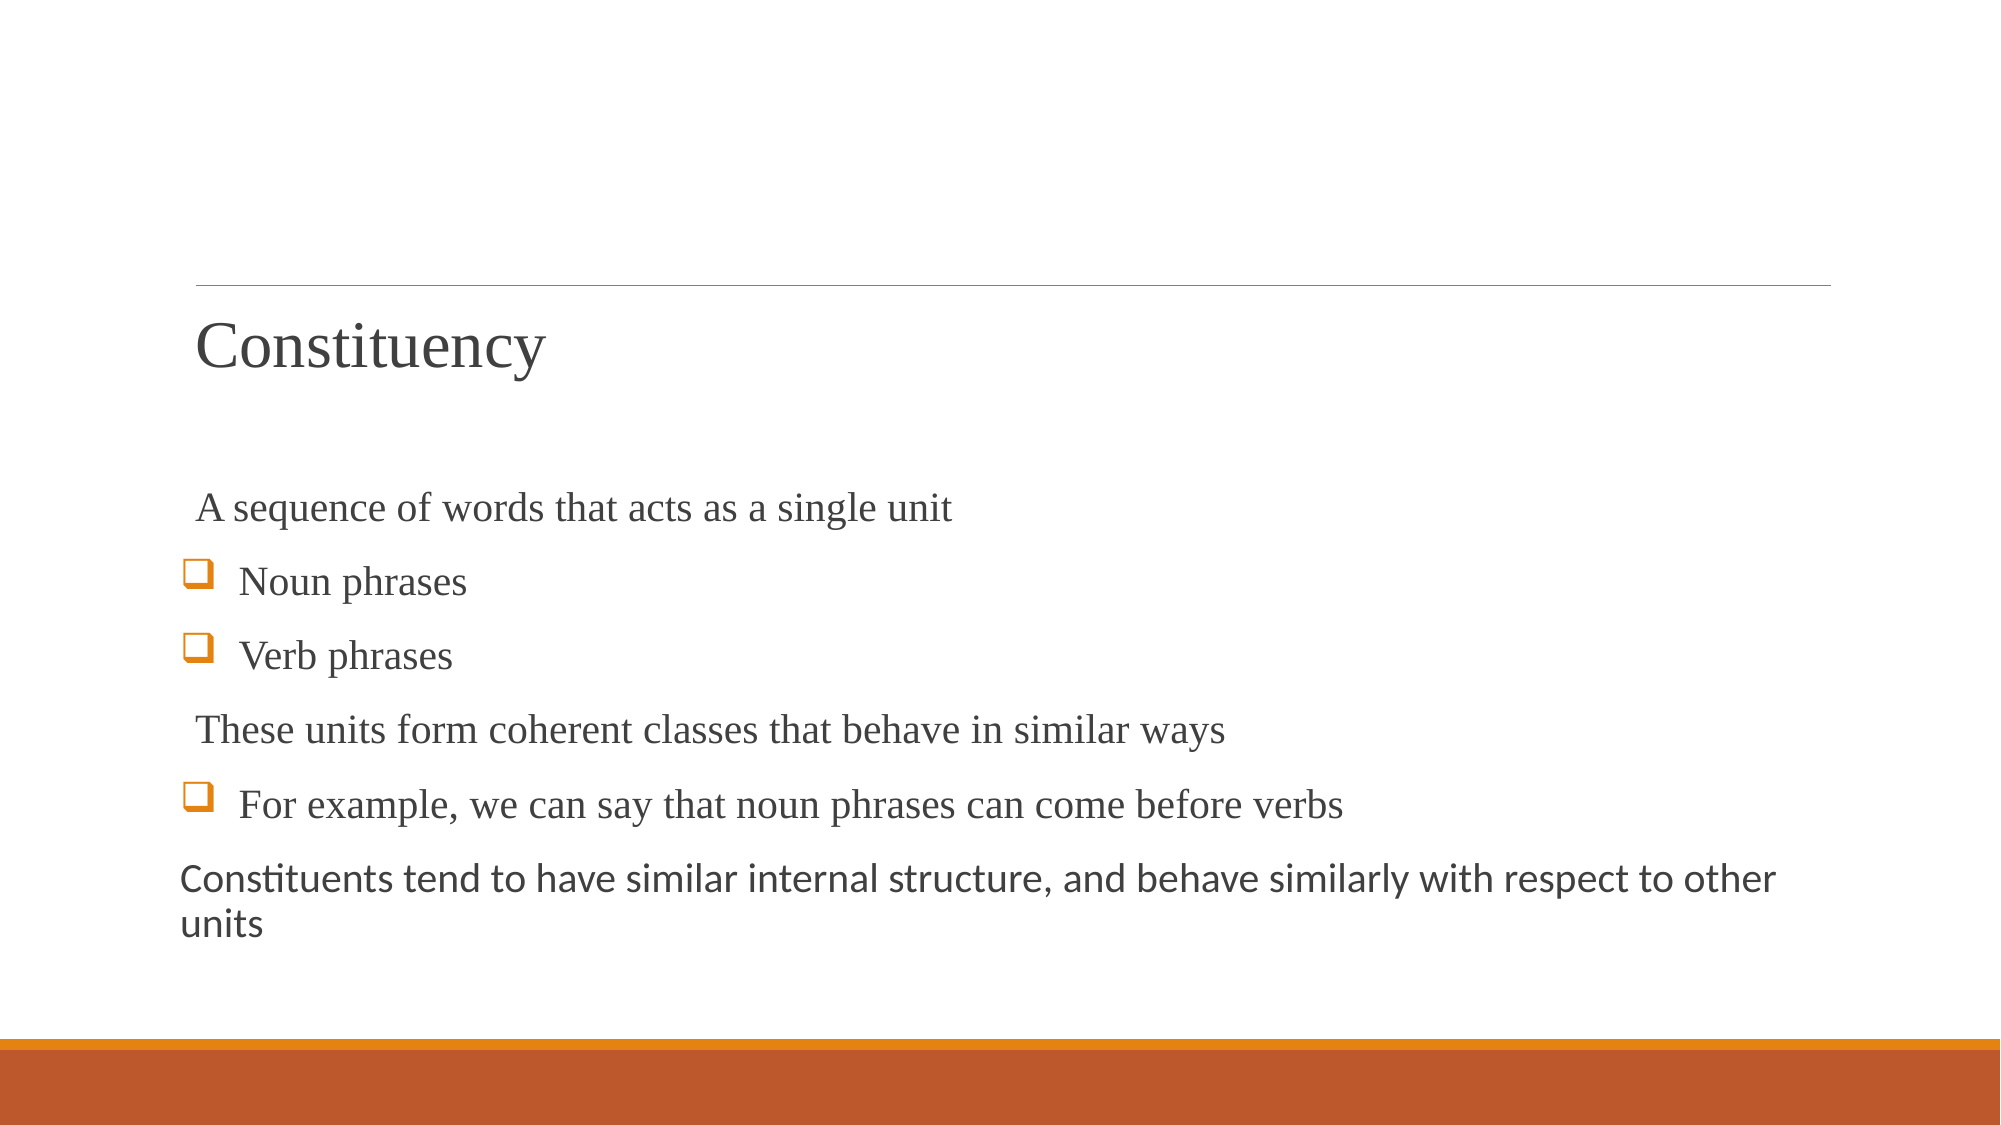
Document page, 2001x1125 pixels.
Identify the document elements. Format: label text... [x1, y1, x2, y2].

list Constituency A sequence of words that acts as a single unit Noun phrases Verb phrases These units form coherent classes that behave in similar ways For example, we can say that noun phrases can come before verbs Constituents tend to have similar internal structure, and behave similarly with respect to other units [180, 302, 1830, 963]
